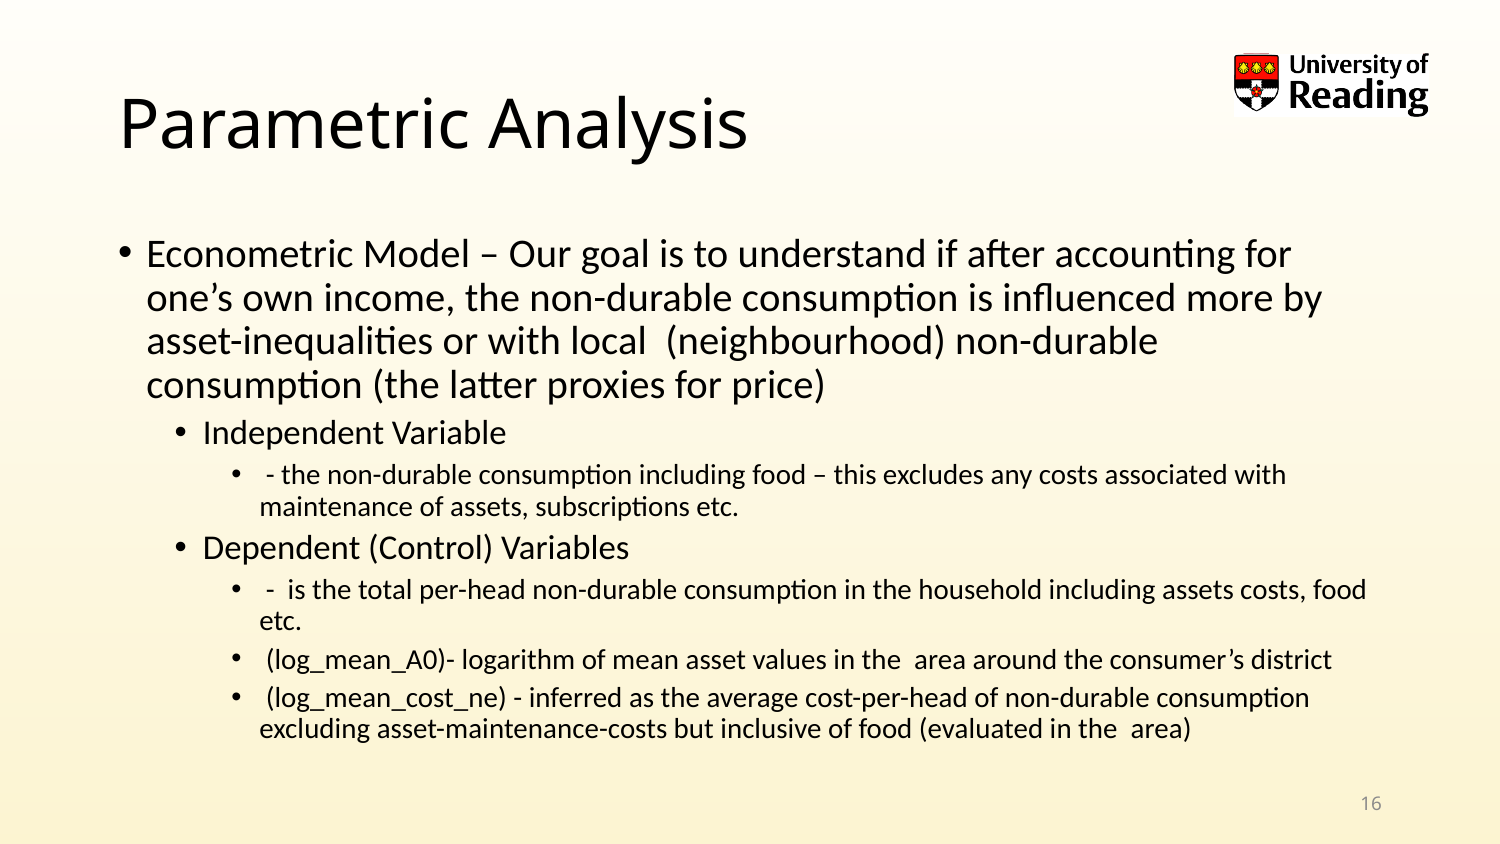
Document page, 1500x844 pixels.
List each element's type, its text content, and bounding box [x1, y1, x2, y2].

picture [1397, 53, 1429, 117]
title Parametric Analysis [103, 44, 1397, 208]
slide_number 16 [1059, 782, 1397, 827]
